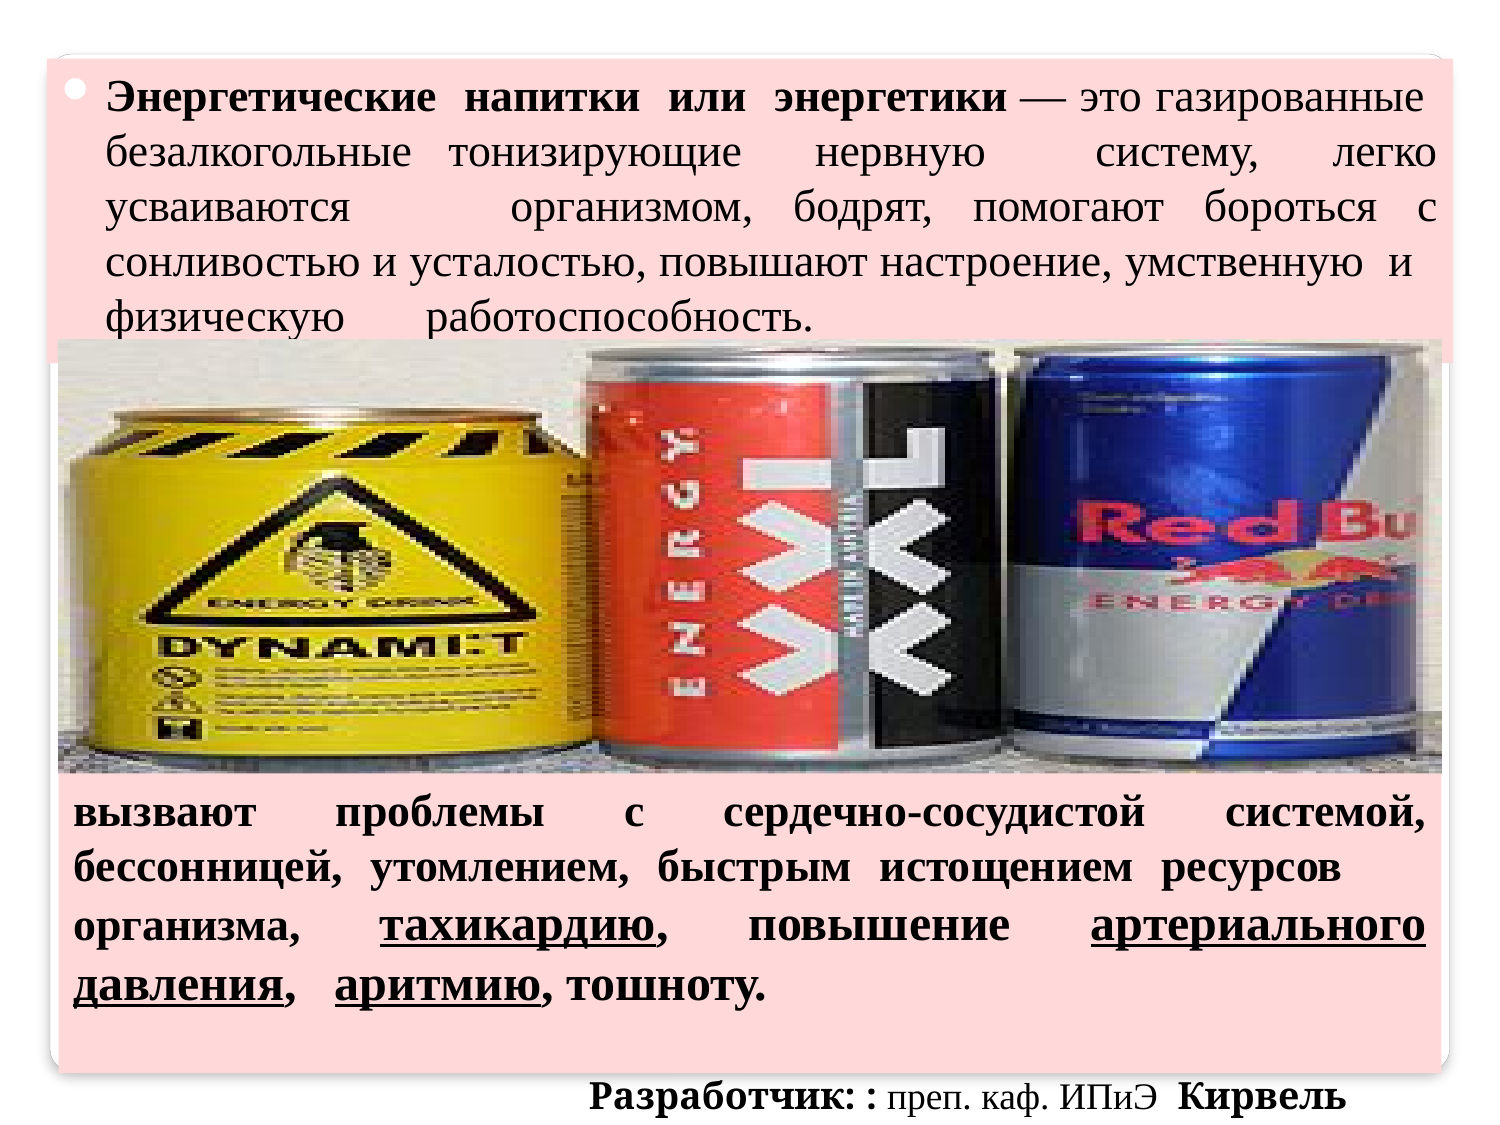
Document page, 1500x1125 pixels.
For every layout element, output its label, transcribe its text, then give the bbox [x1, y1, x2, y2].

picture [58, 339, 1442, 774]
text_box вызвают проблемы с сердечно-сосудистой системой, бессонницей, утомлением, быстрым истощением ресурсов организма, тахикардию, повышение артериального давления, аритмию, тошноту. [58, 785, 1442, 1074]
text_box Разработчик: : преп. каф. ИПиЭ Кирвель П.И. [574, 1064, 1408, 1125]
text_box Энергетические напитки или энергетики — это газированные безалкогольные тонизирующие нервную систему, легко усваиваются организмом, бодрят, помогают бороться с сонливостью и усталостью, повышают настроение, умственную и физическую работоспособность. [46, 58, 1454, 364]
